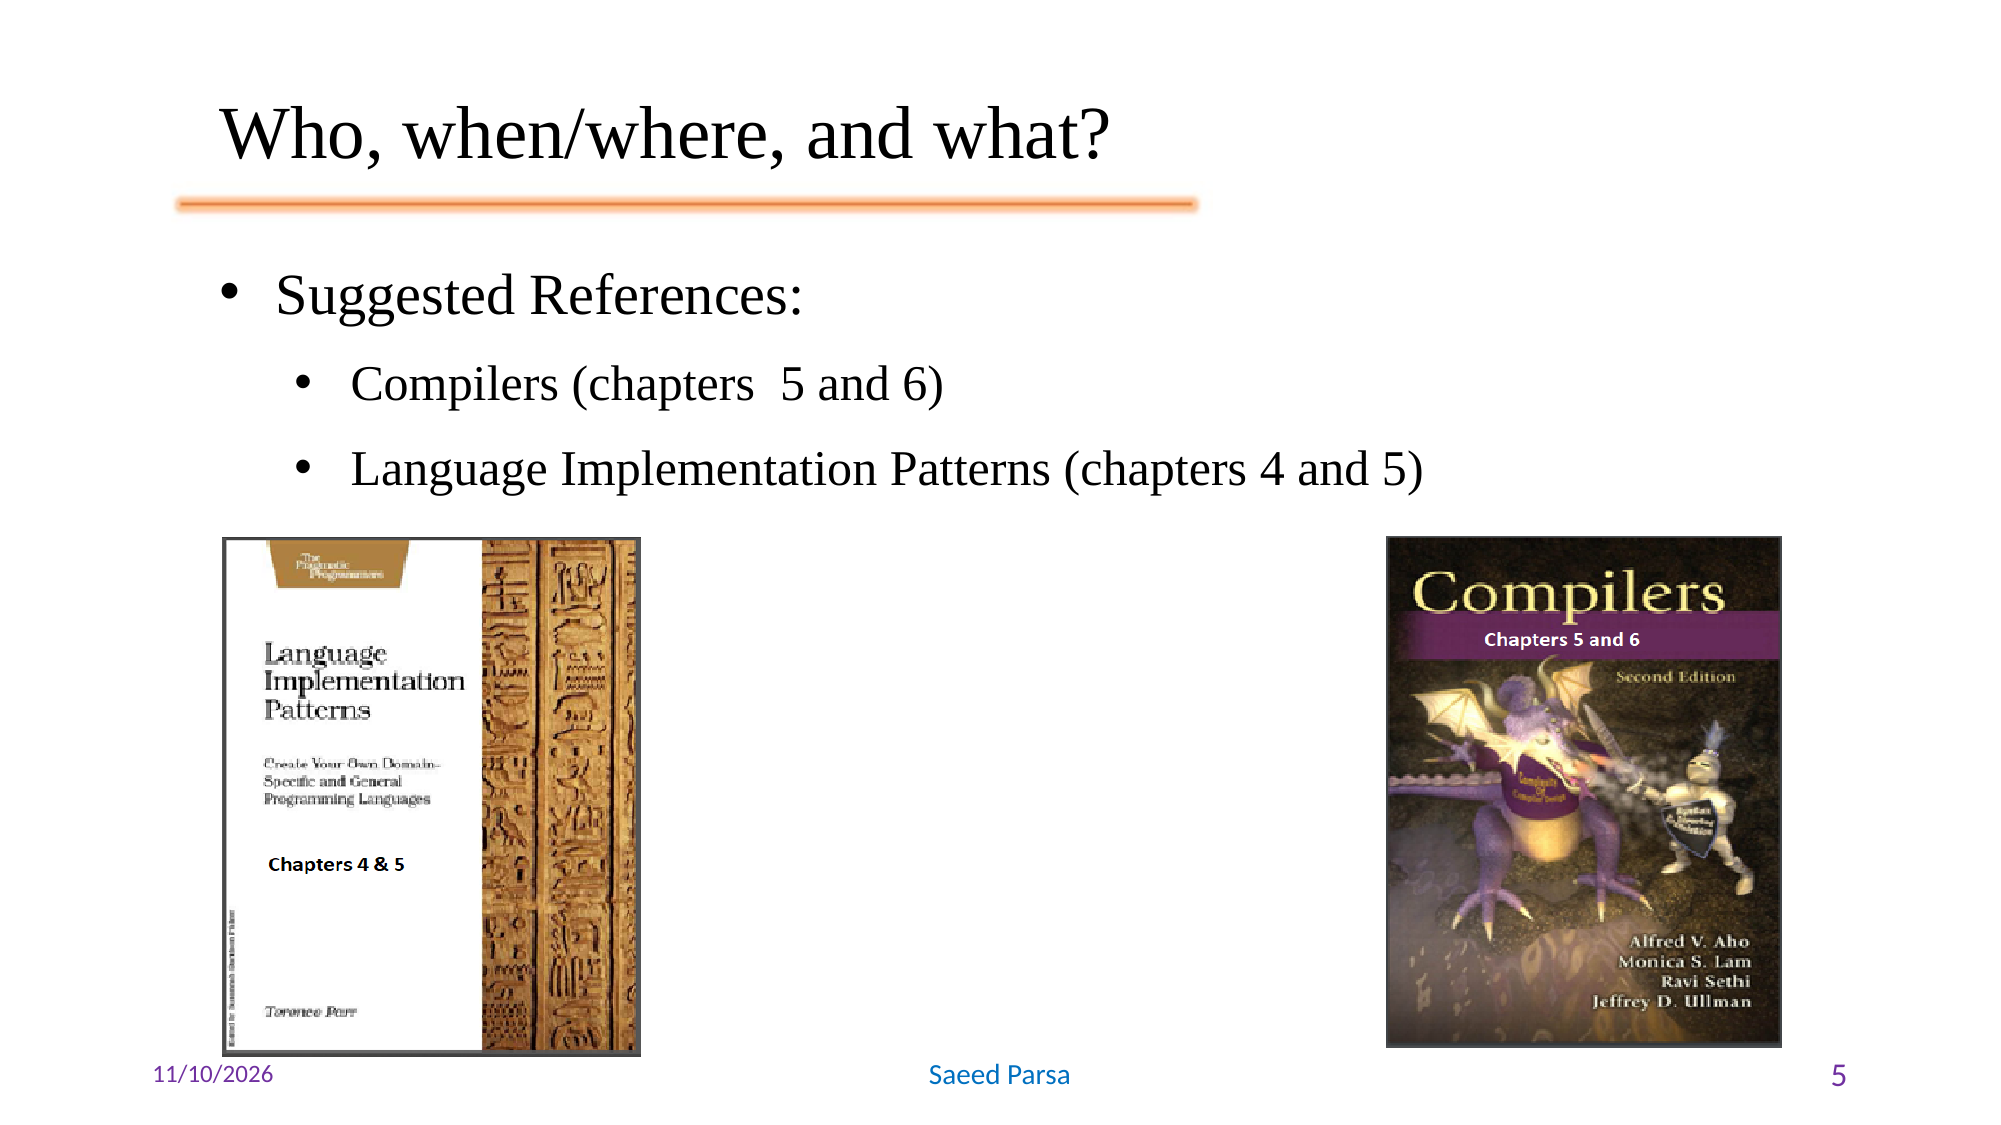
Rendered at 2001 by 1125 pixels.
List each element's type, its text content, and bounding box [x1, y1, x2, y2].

footer Saeed Parsa [662, 1042, 1338, 1103]
slide_number 5 [1412, 1042, 1863, 1103]
picture [152, 181, 1213, 237]
subtitle Suggested References: Compilers (chapters 5 and 6) Language Implementation Patterns (chapters 4 and 5) [204, 248, 1575, 1047]
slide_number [137, 1042, 588, 1103]
picture [1380, 529, 1789, 1058]
picture [213, 533, 650, 1058]
title Who, when/where, and what? [204, 86, 1233, 182]
